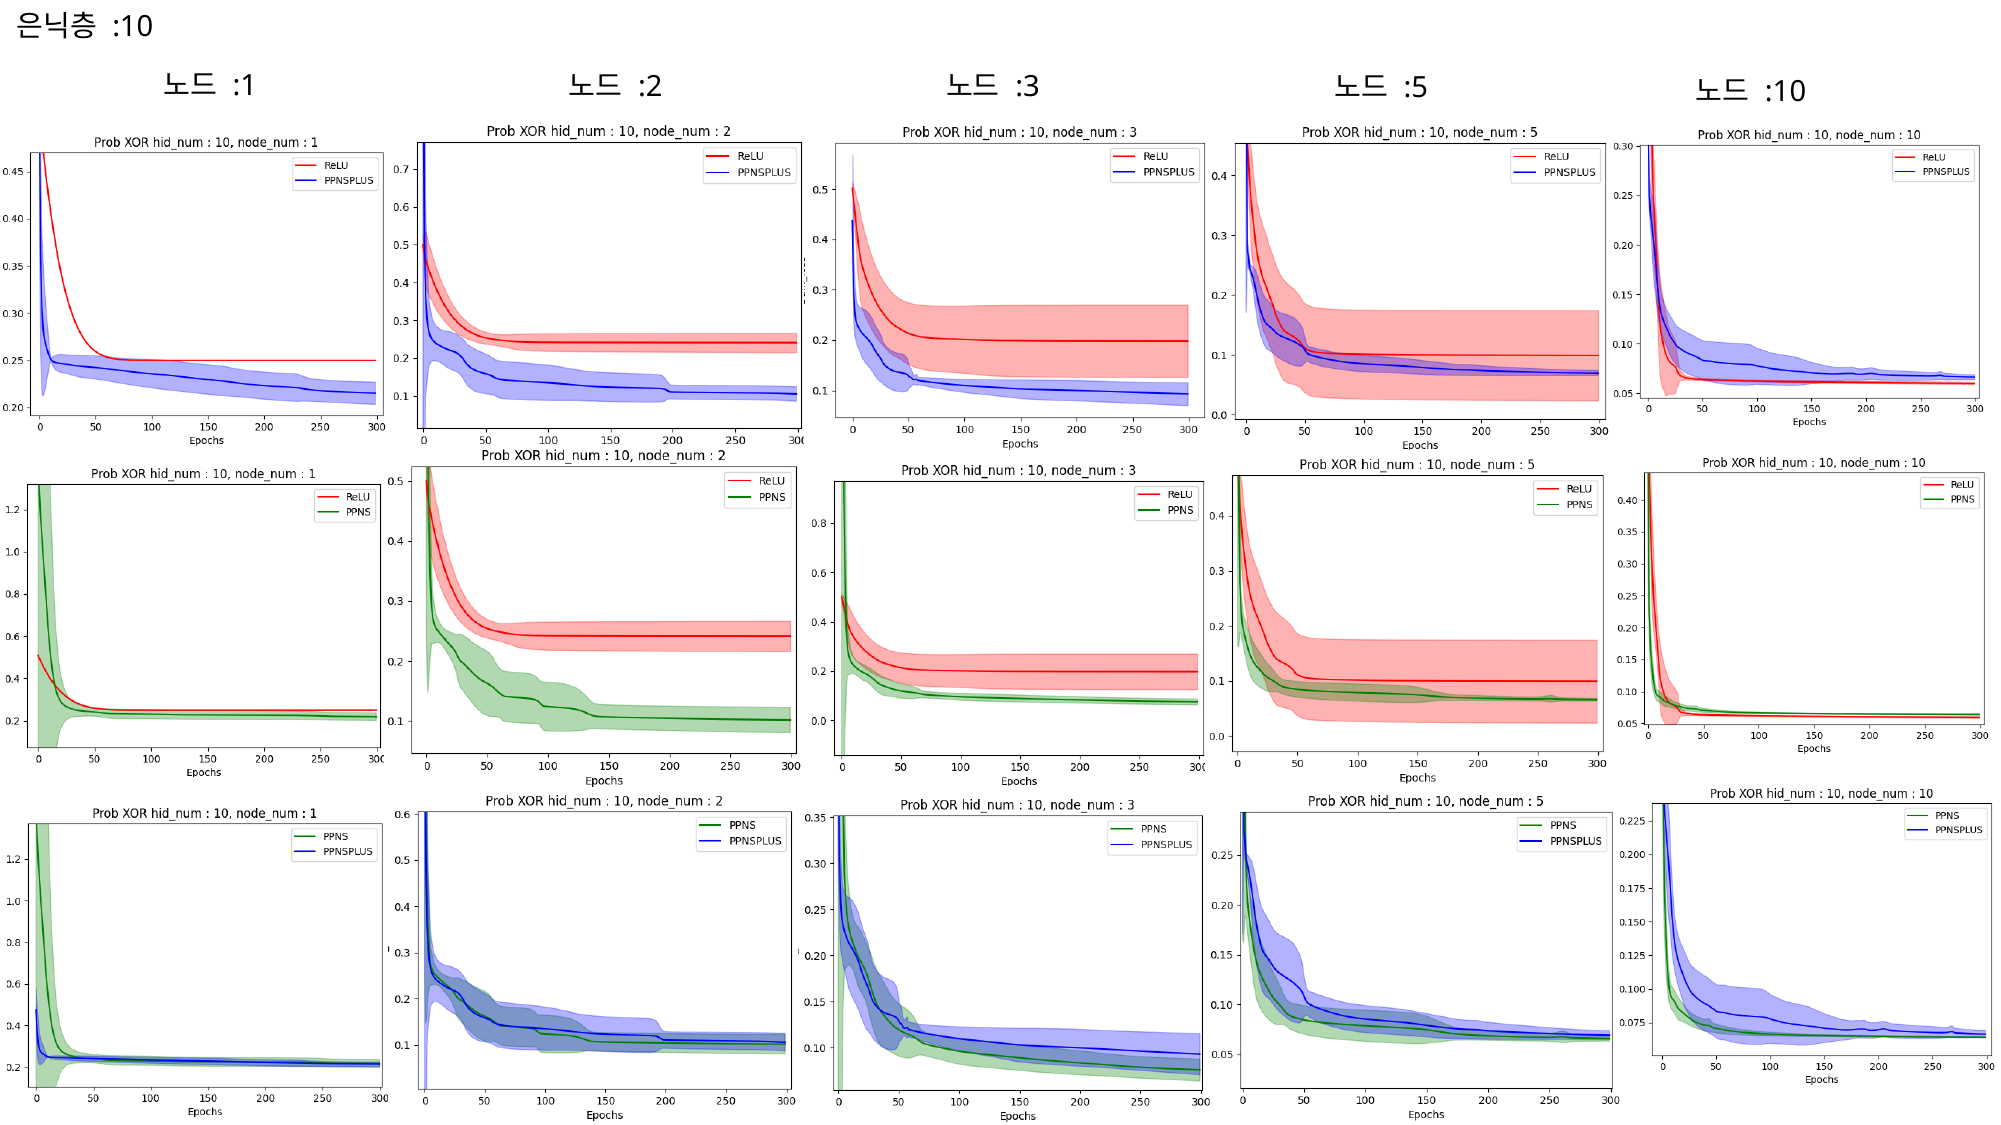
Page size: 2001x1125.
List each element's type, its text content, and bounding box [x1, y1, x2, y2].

text_box 노드 :5 [1319, 60, 1444, 111]
text_box 노드 :3 [931, 60, 1055, 110]
text_box 노드 :10 [1680, 64, 1821, 115]
picture [0, 117, 1996, 1124]
picture [807, 457, 1609, 786]
text_box 은닉층 :10 [1, 0, 169, 50]
text_box 노드 :1 [148, 58, 272, 109]
picture [1615, 457, 1991, 755]
text_box 노드 :2 [554, 60, 678, 110]
